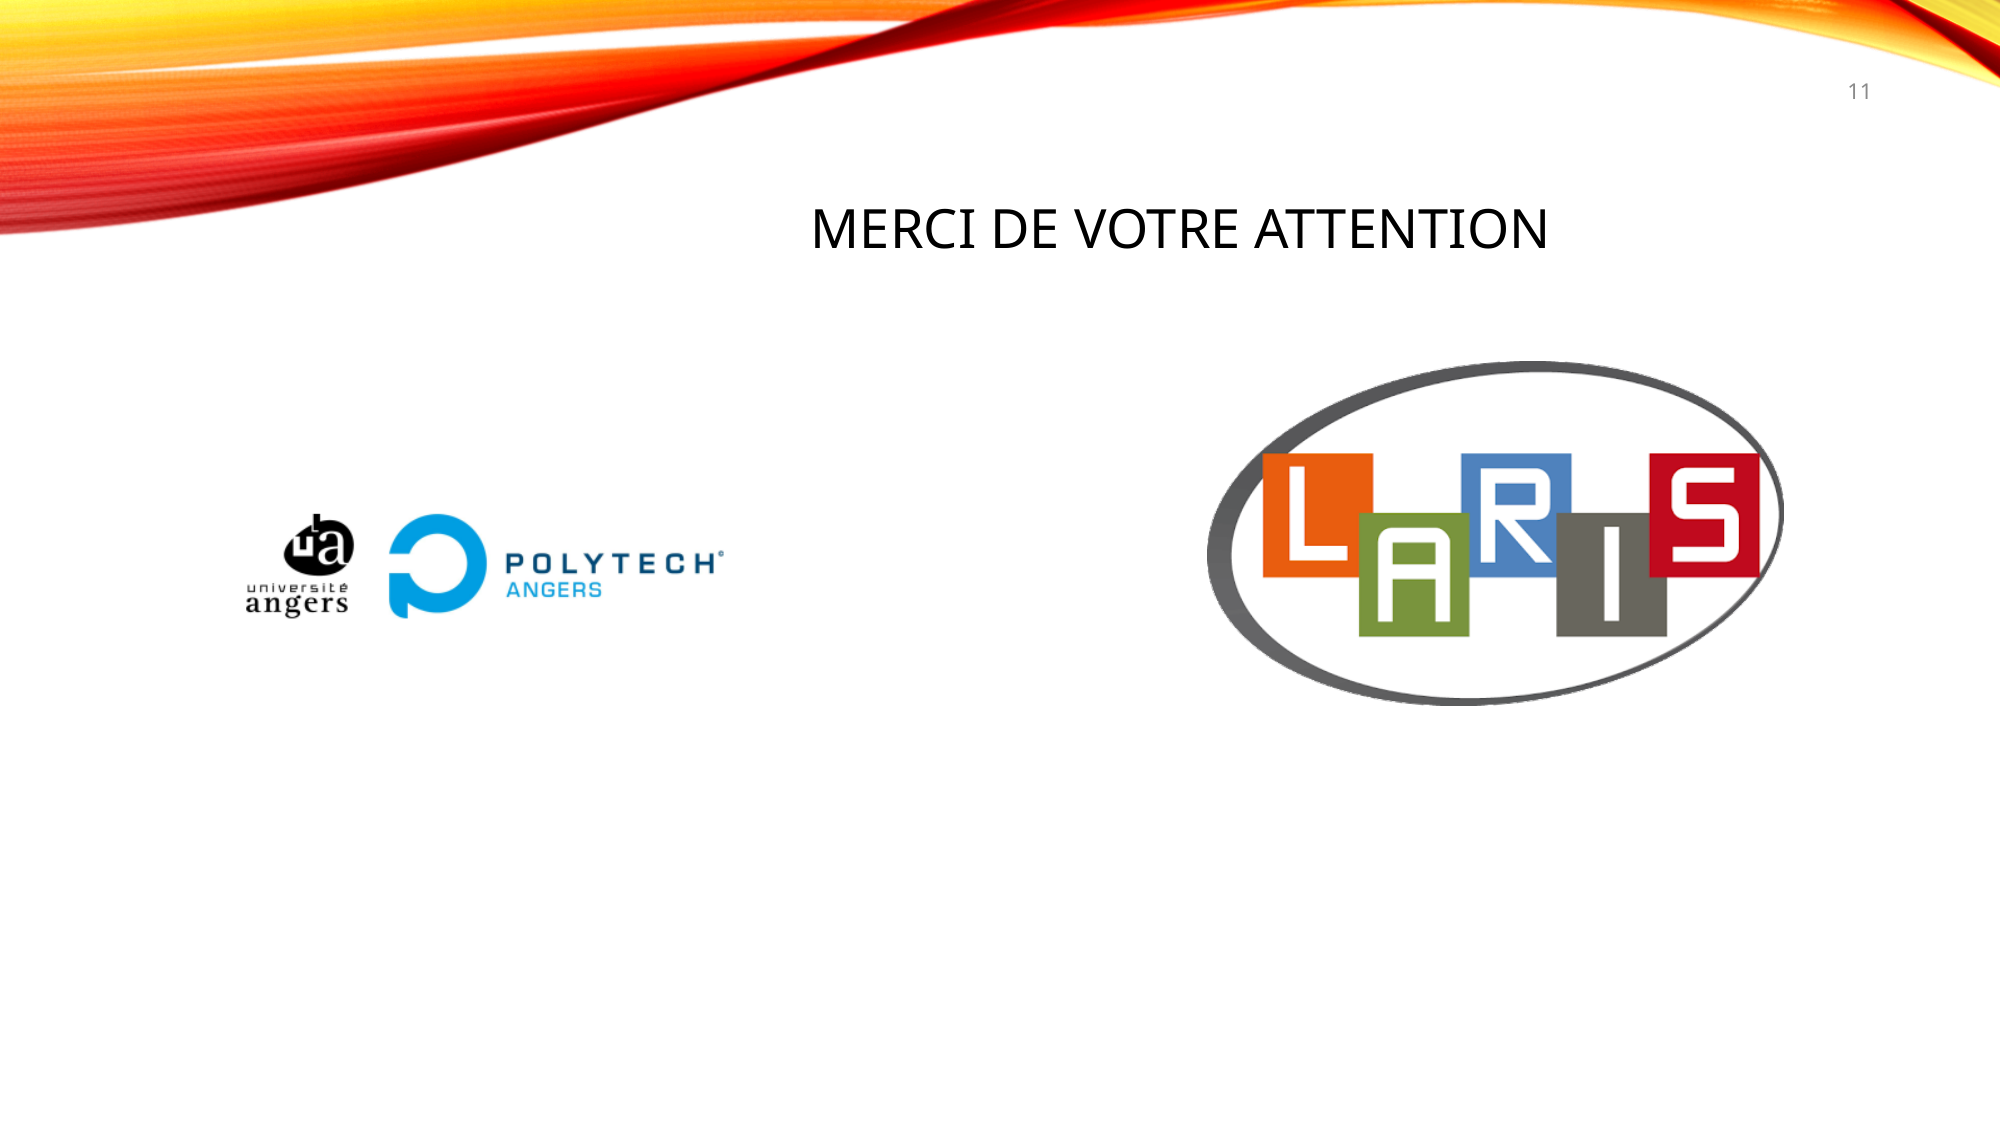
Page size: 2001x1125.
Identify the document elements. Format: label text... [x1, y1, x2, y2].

title Merci de votre attention [474, 125, 1888, 338]
picture [210, 470, 740, 655]
picture [0, 0, 2000, 237]
slide_number 11 [1437, 62, 1888, 123]
picture [1206, 360, 1785, 707]
